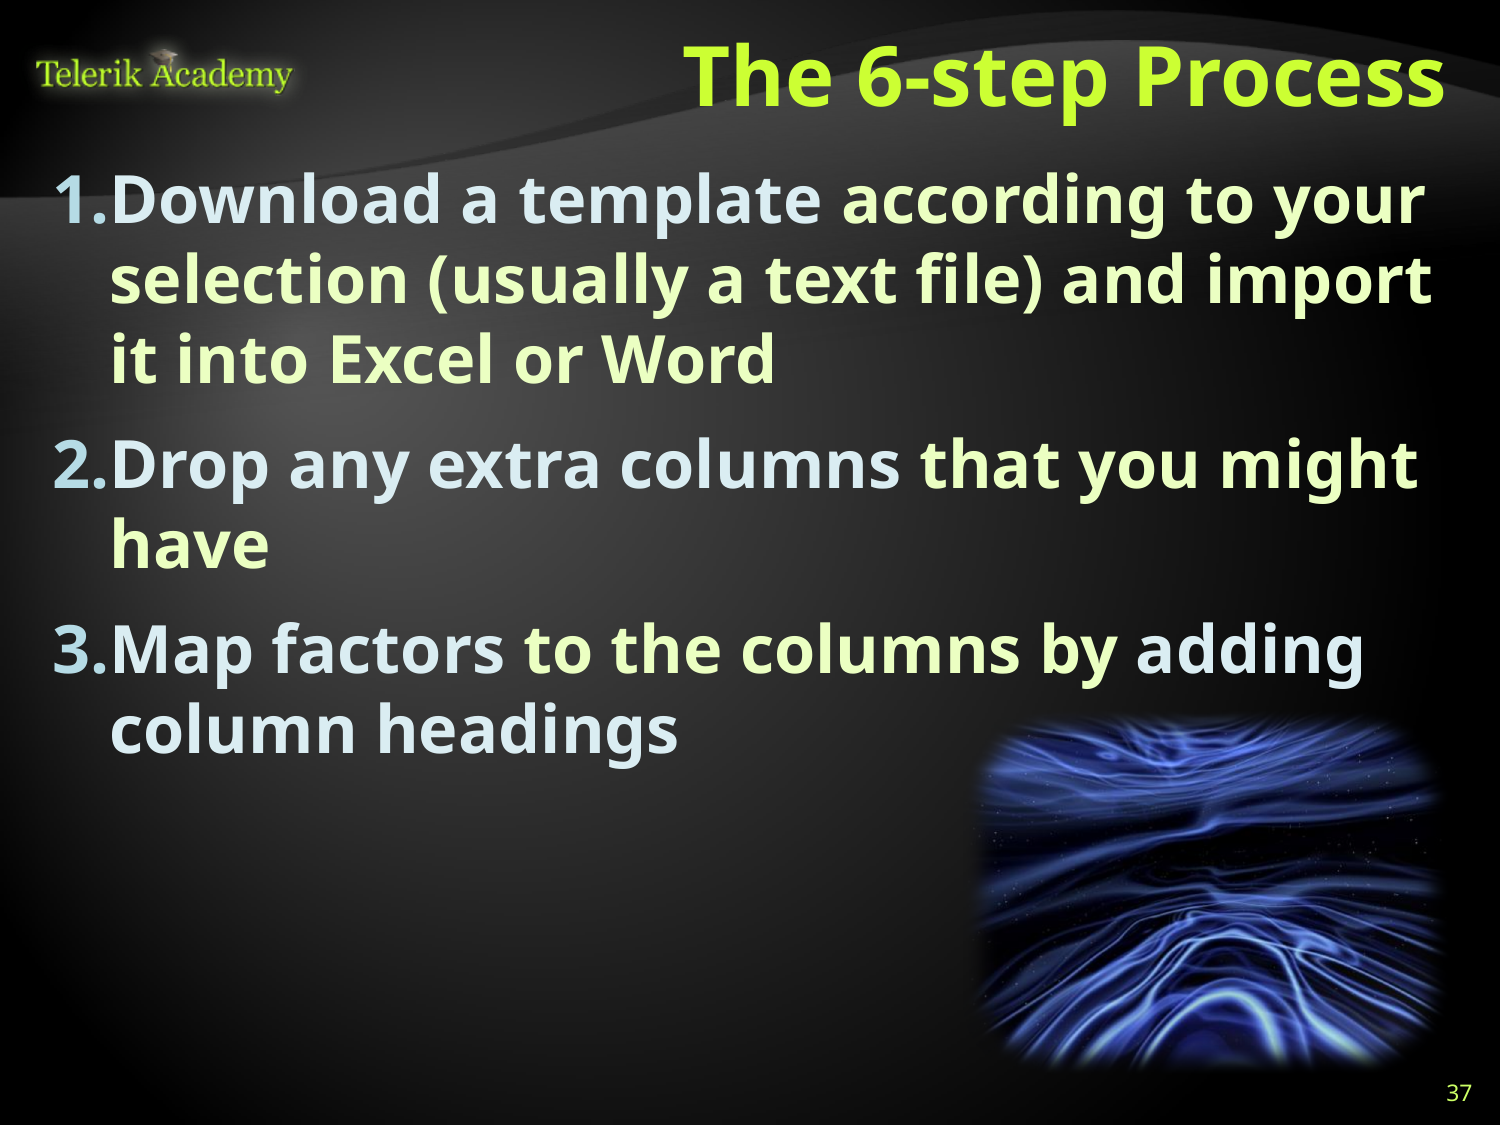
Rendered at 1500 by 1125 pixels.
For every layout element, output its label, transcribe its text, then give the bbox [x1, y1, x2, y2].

picture [0, 0, 1500, 1125]
slide_number 37 [1412, 1074, 1488, 1113]
list Download a template according to your selection (usually a text file) and import it into Excel or Word Drop any extra columns that you might have Map factors to the columns by adding column headings [37, 149, 1463, 1100]
title The 6-step Process [300, 12, 1463, 149]
